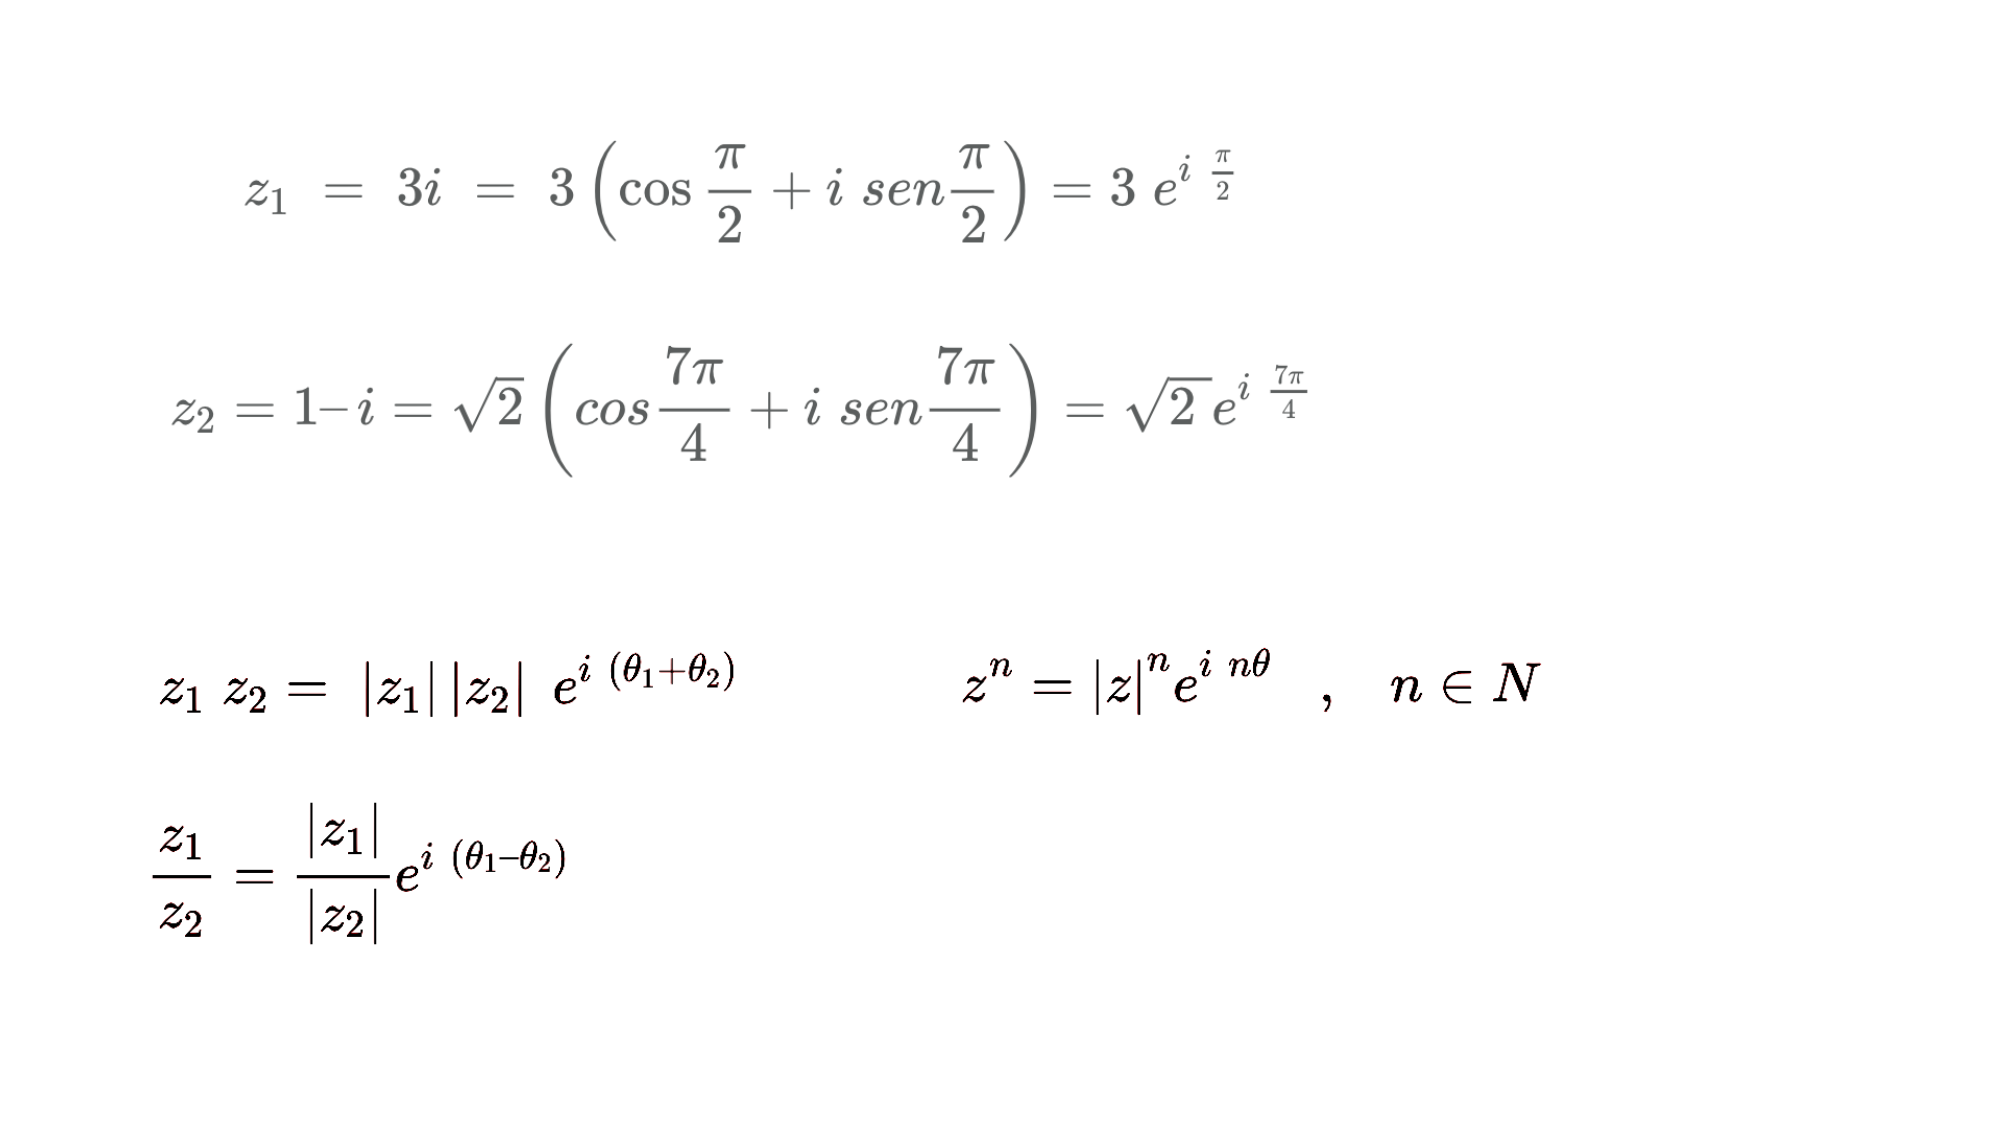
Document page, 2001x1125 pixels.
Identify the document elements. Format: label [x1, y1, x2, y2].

picture [137, 786, 580, 960]
picture [941, 627, 1563, 740]
picture [137, 635, 749, 740]
picture [137, 139, 1322, 486]
